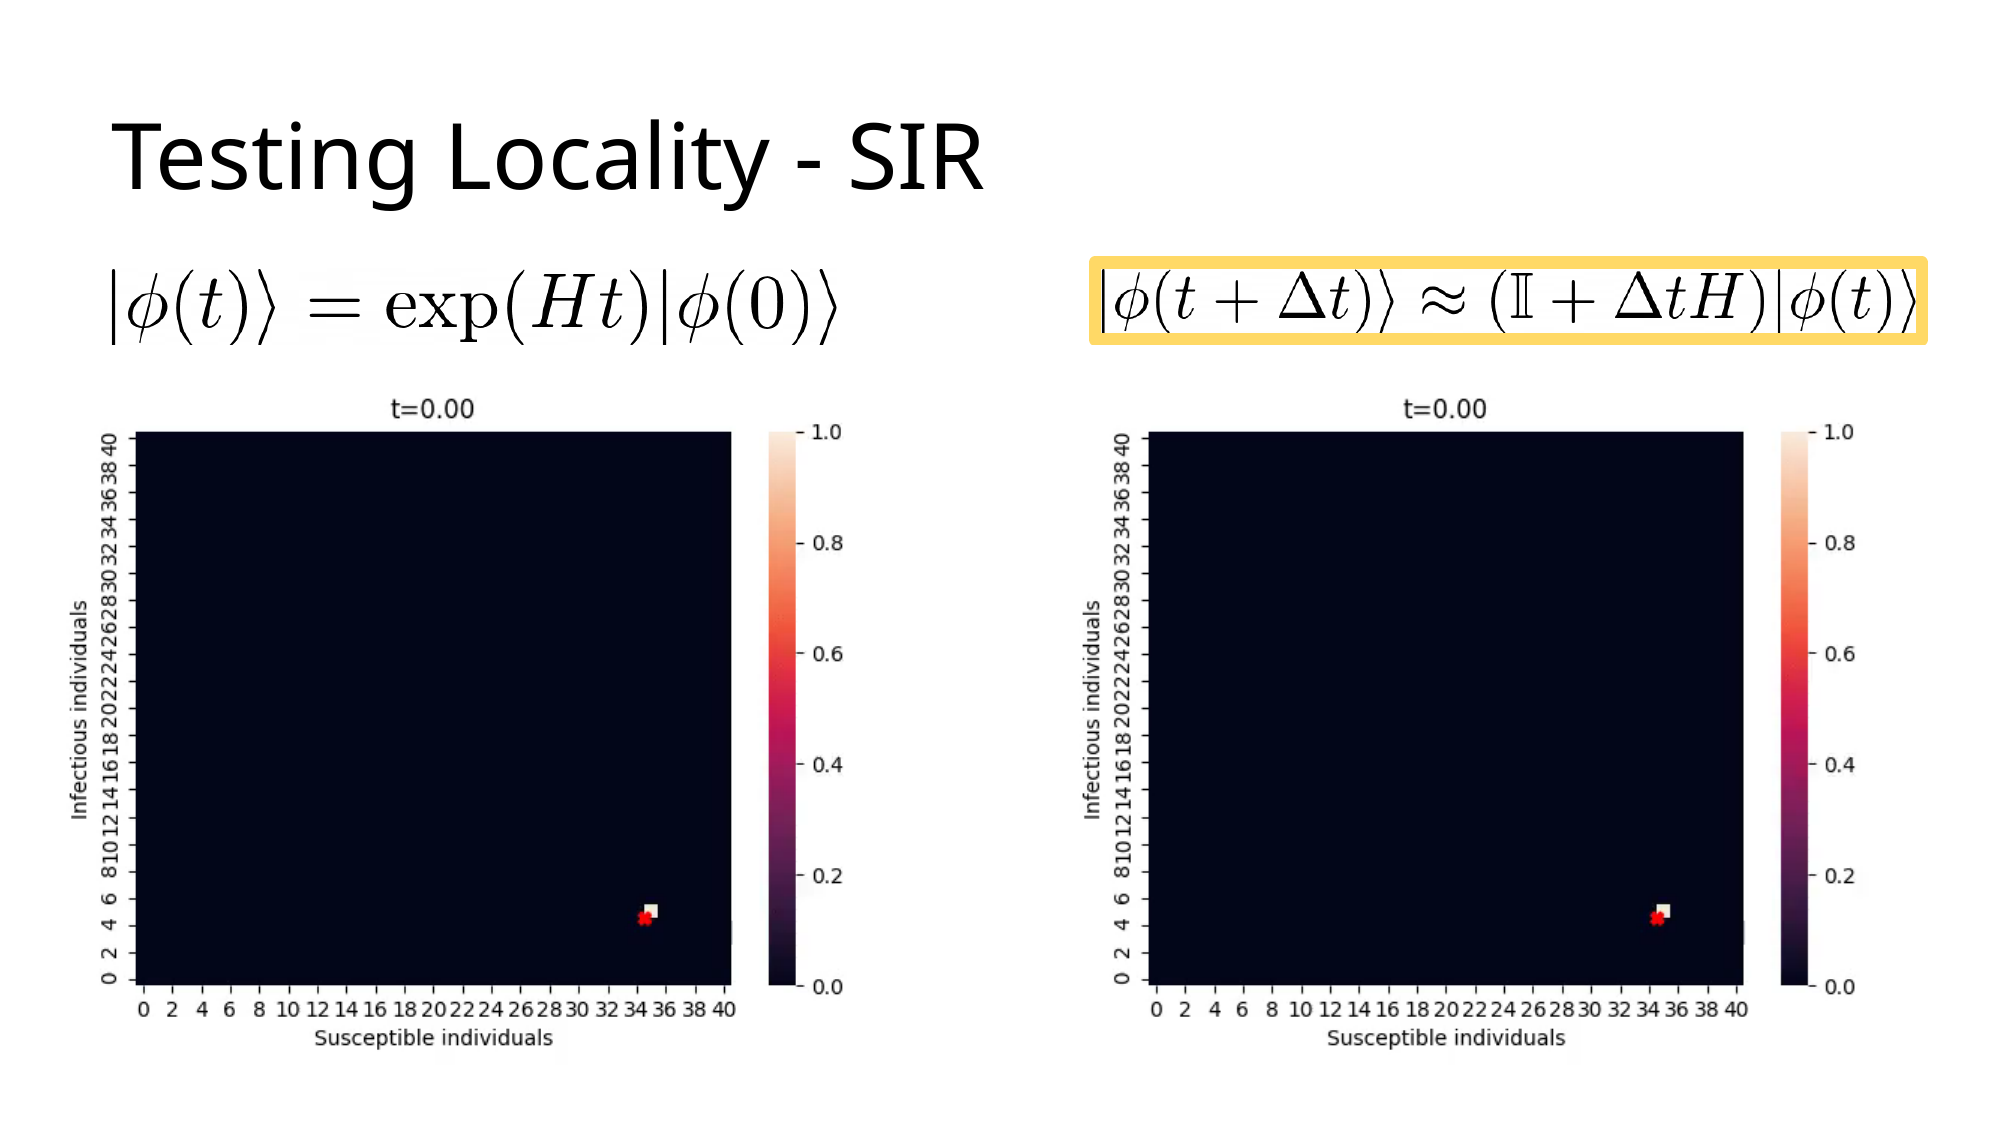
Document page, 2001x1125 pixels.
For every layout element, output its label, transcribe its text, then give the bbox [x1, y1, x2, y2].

picture [111, 268, 837, 345]
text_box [15, 345, 976, 1066]
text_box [1028, 345, 1989, 1066]
title Testing Locality - SIR [96, 51, 1822, 269]
picture [1101, 268, 1916, 334]
